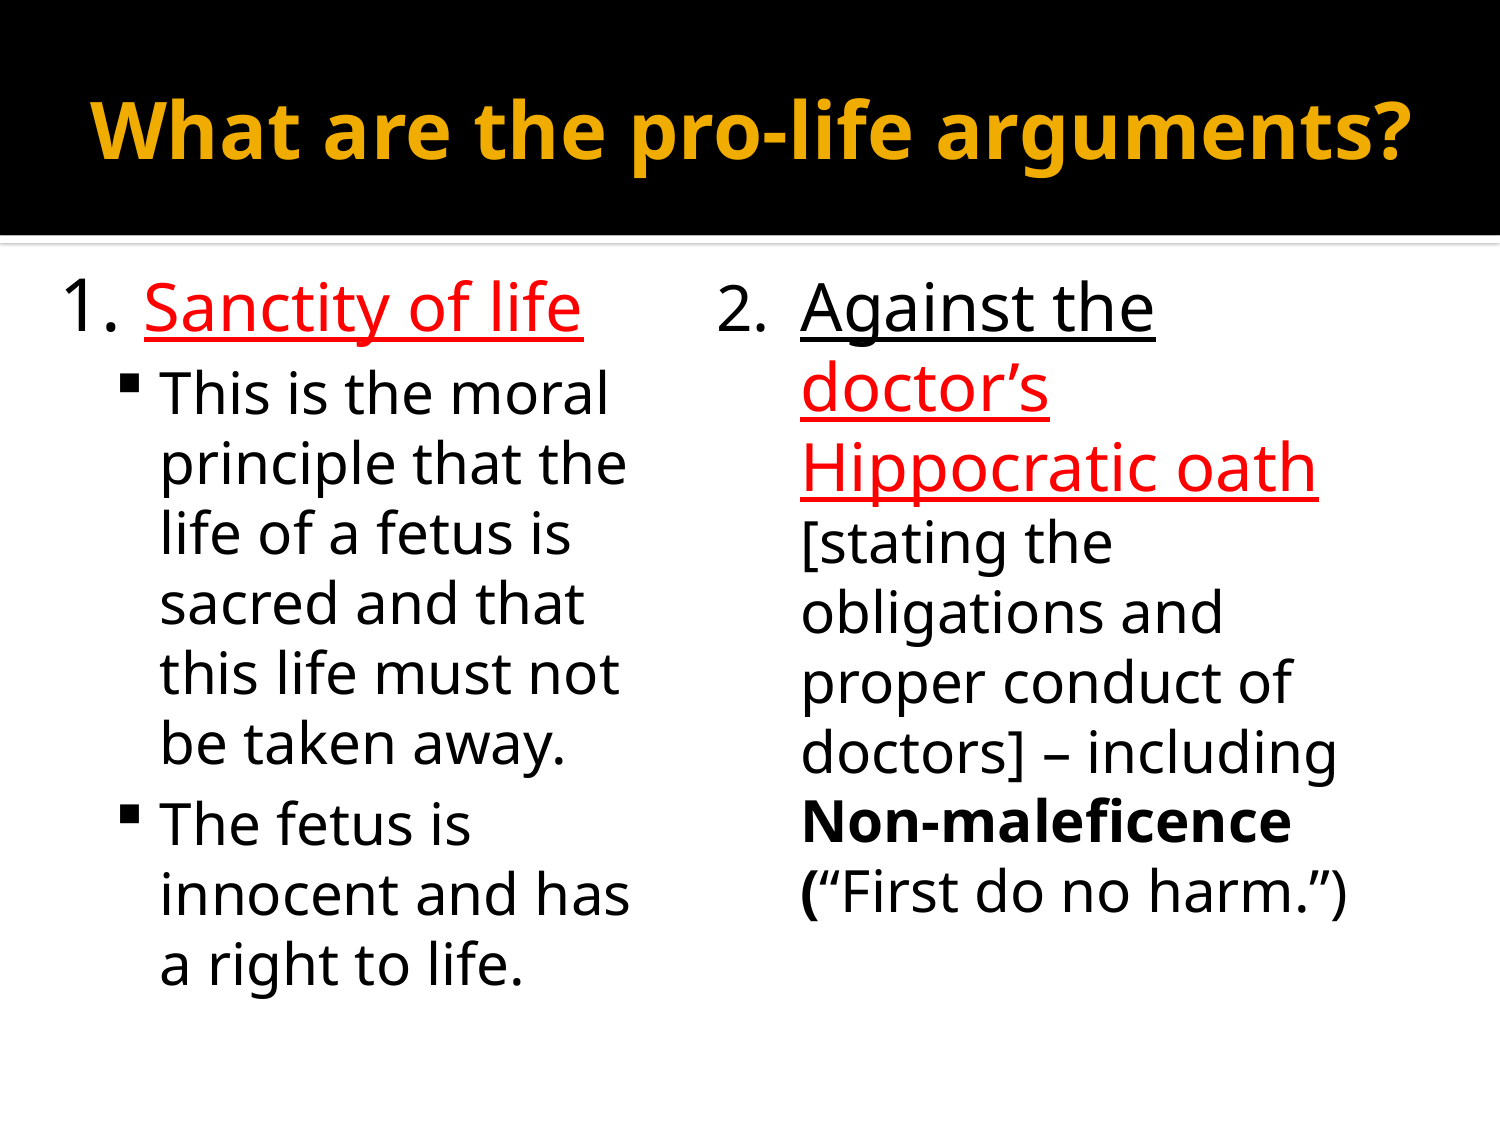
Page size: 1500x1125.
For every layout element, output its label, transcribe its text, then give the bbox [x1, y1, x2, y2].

list Against the doctor’s Hippocratic oath [stating the obligations and proper conduct of doctors] – including Non-maleficence (“First do no harm.”) [687, 249, 1388, 1047]
title What are the pro-life arguments? [75, 24, 1425, 231]
list Sanctity of life This is the moral principle that the life of a fetus is sacred and that this life must not be taken away. The fetus is innocent and has a right to life. [24, 249, 688, 1100]
